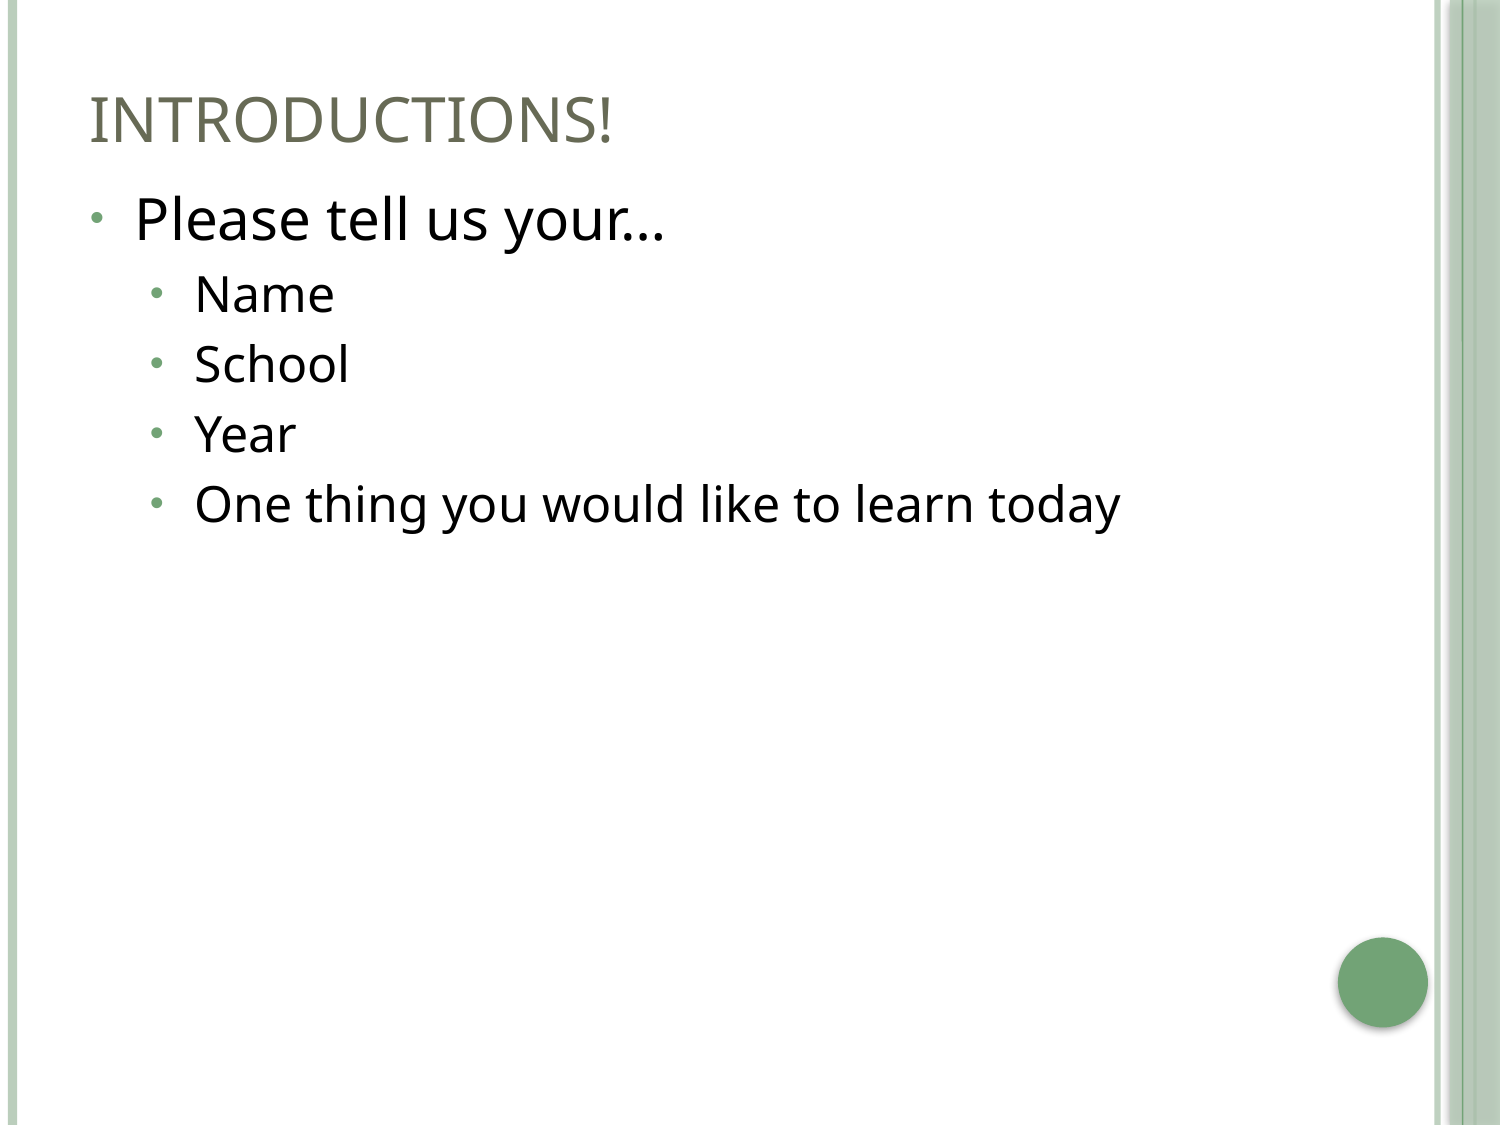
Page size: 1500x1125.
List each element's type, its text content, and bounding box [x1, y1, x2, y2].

list Please tell us your… Name School Year One thing you would like to learn today [75, 174, 1425, 1063]
title Introductions! [75, 45, 1425, 163]
